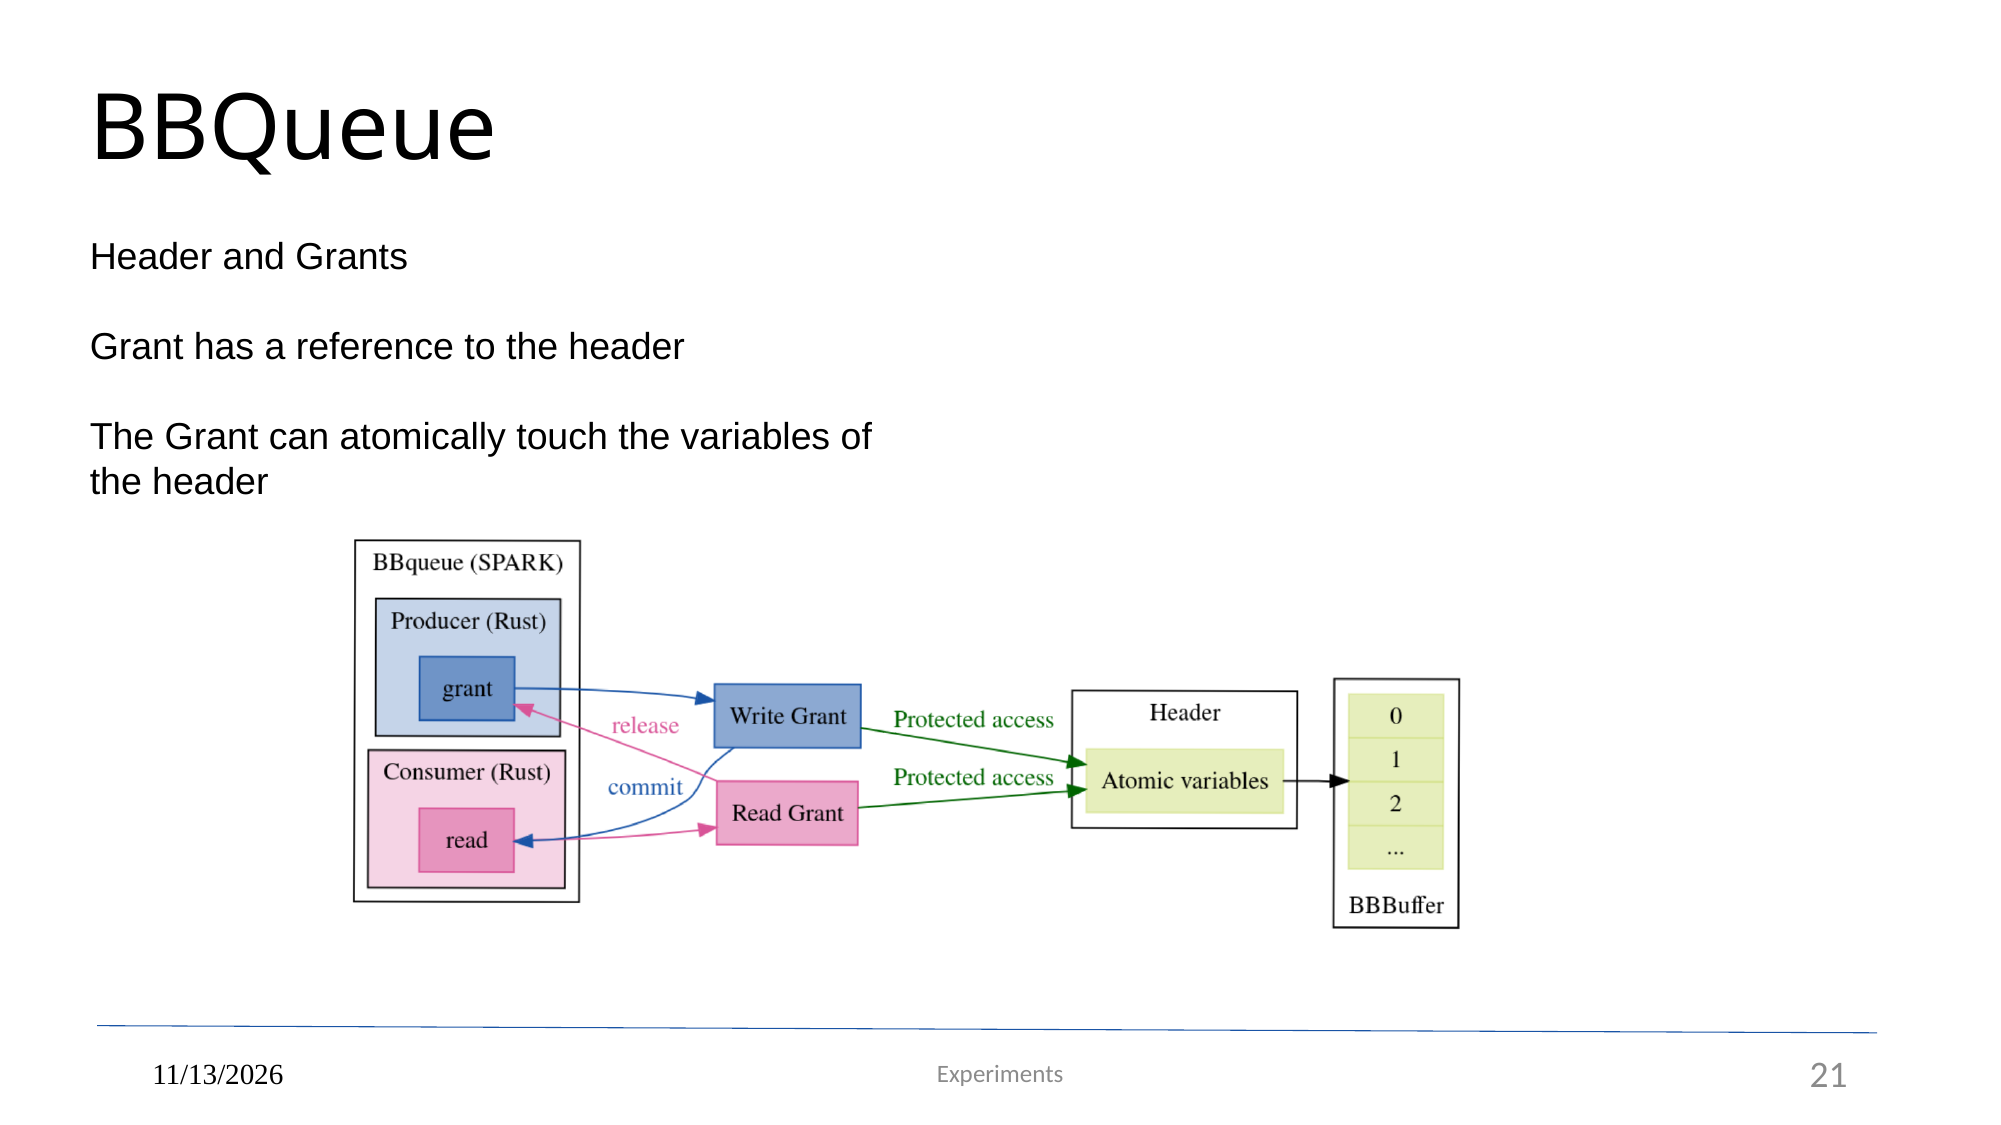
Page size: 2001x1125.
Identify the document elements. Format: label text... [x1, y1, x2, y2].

slide_number 21 [1412, 1042, 1863, 1103]
picture [337, 525, 1481, 938]
title BBQueue [75, 75, 1388, 188]
text_box Header and Grants Grant has a reference to the header The Grant can atomically touch the variables of the header [74, 224, 900, 576]
text_box Experiments [662, 1042, 1338, 1103]
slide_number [137, 1042, 588, 1103]
